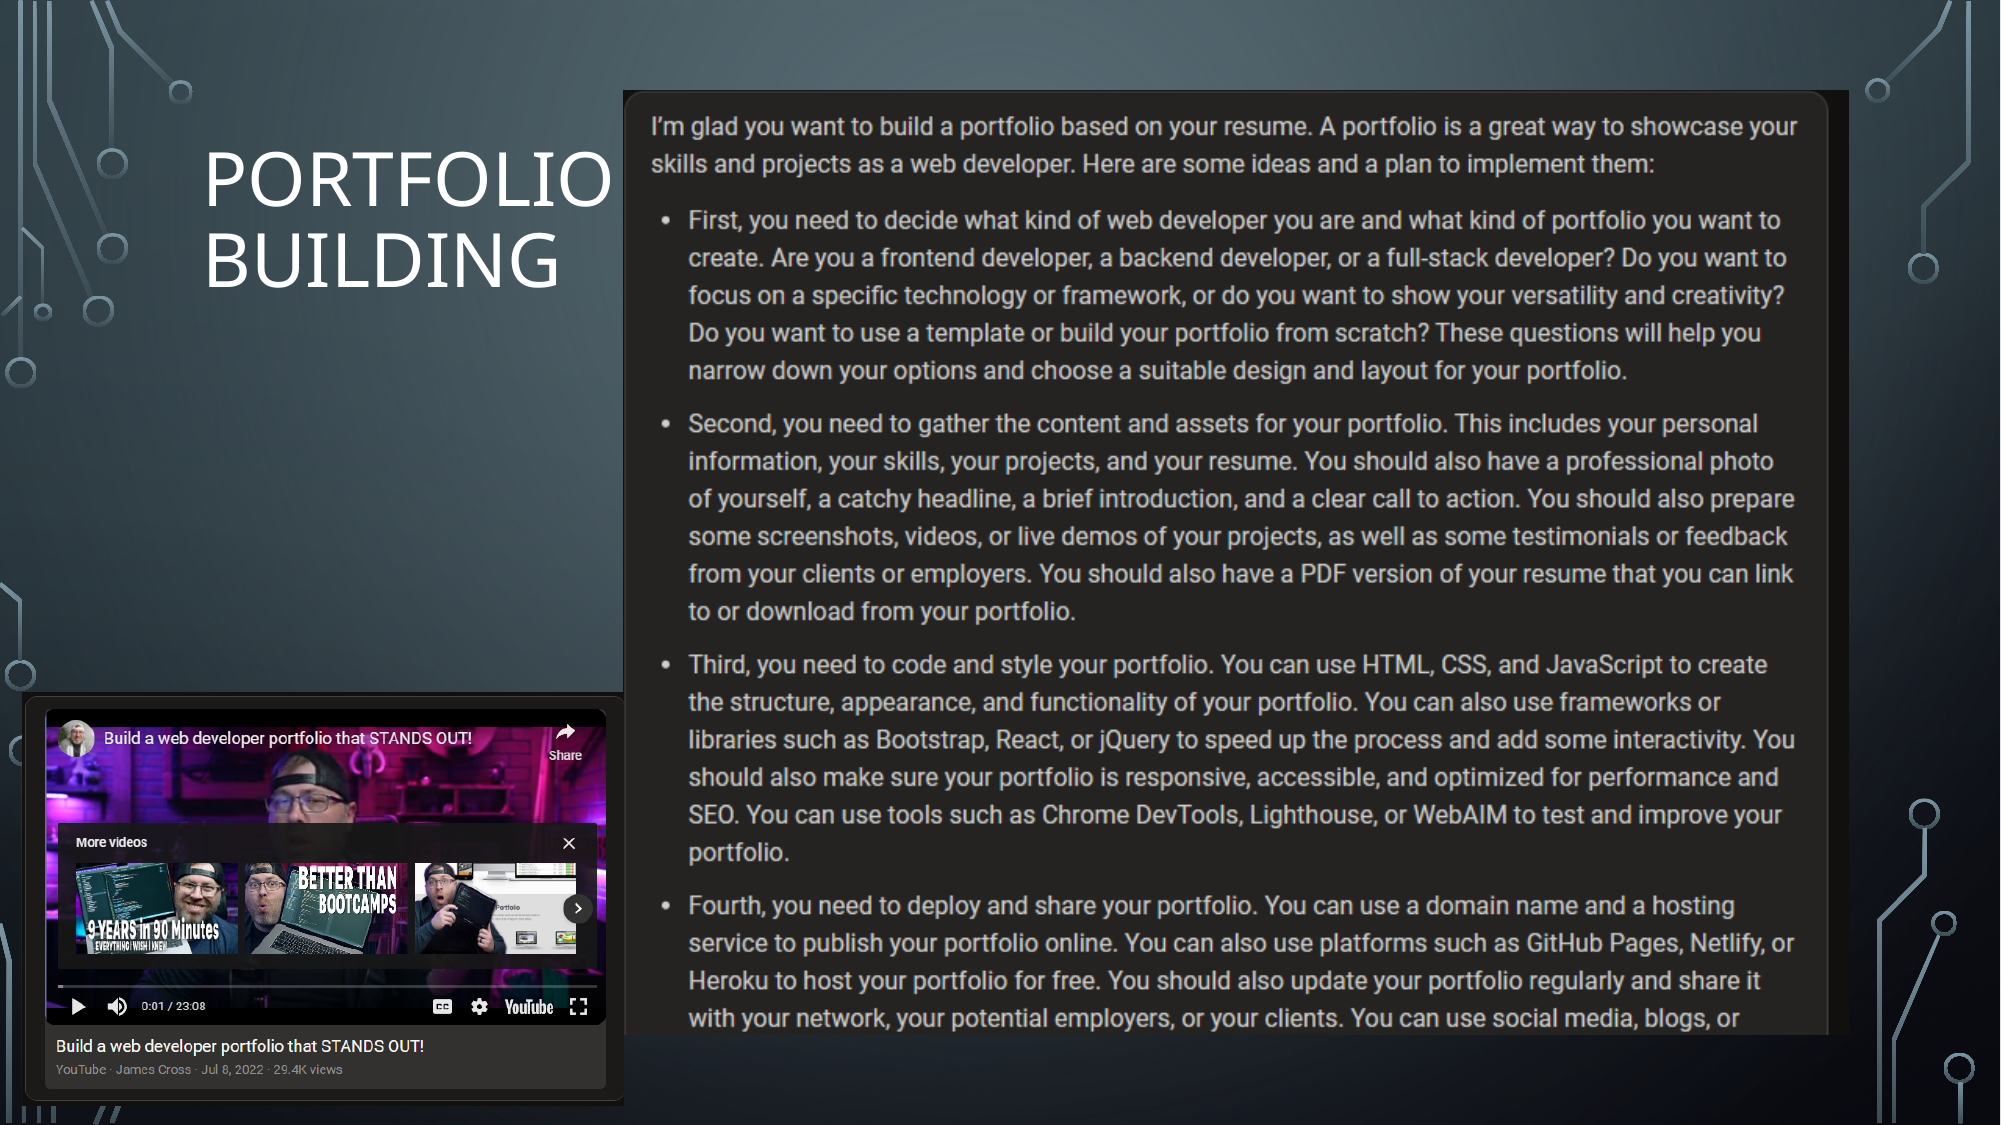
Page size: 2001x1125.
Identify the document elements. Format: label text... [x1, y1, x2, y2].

picture [22, 90, 1849, 1107]
title Portfolio Building [187, 101, 623, 344]
